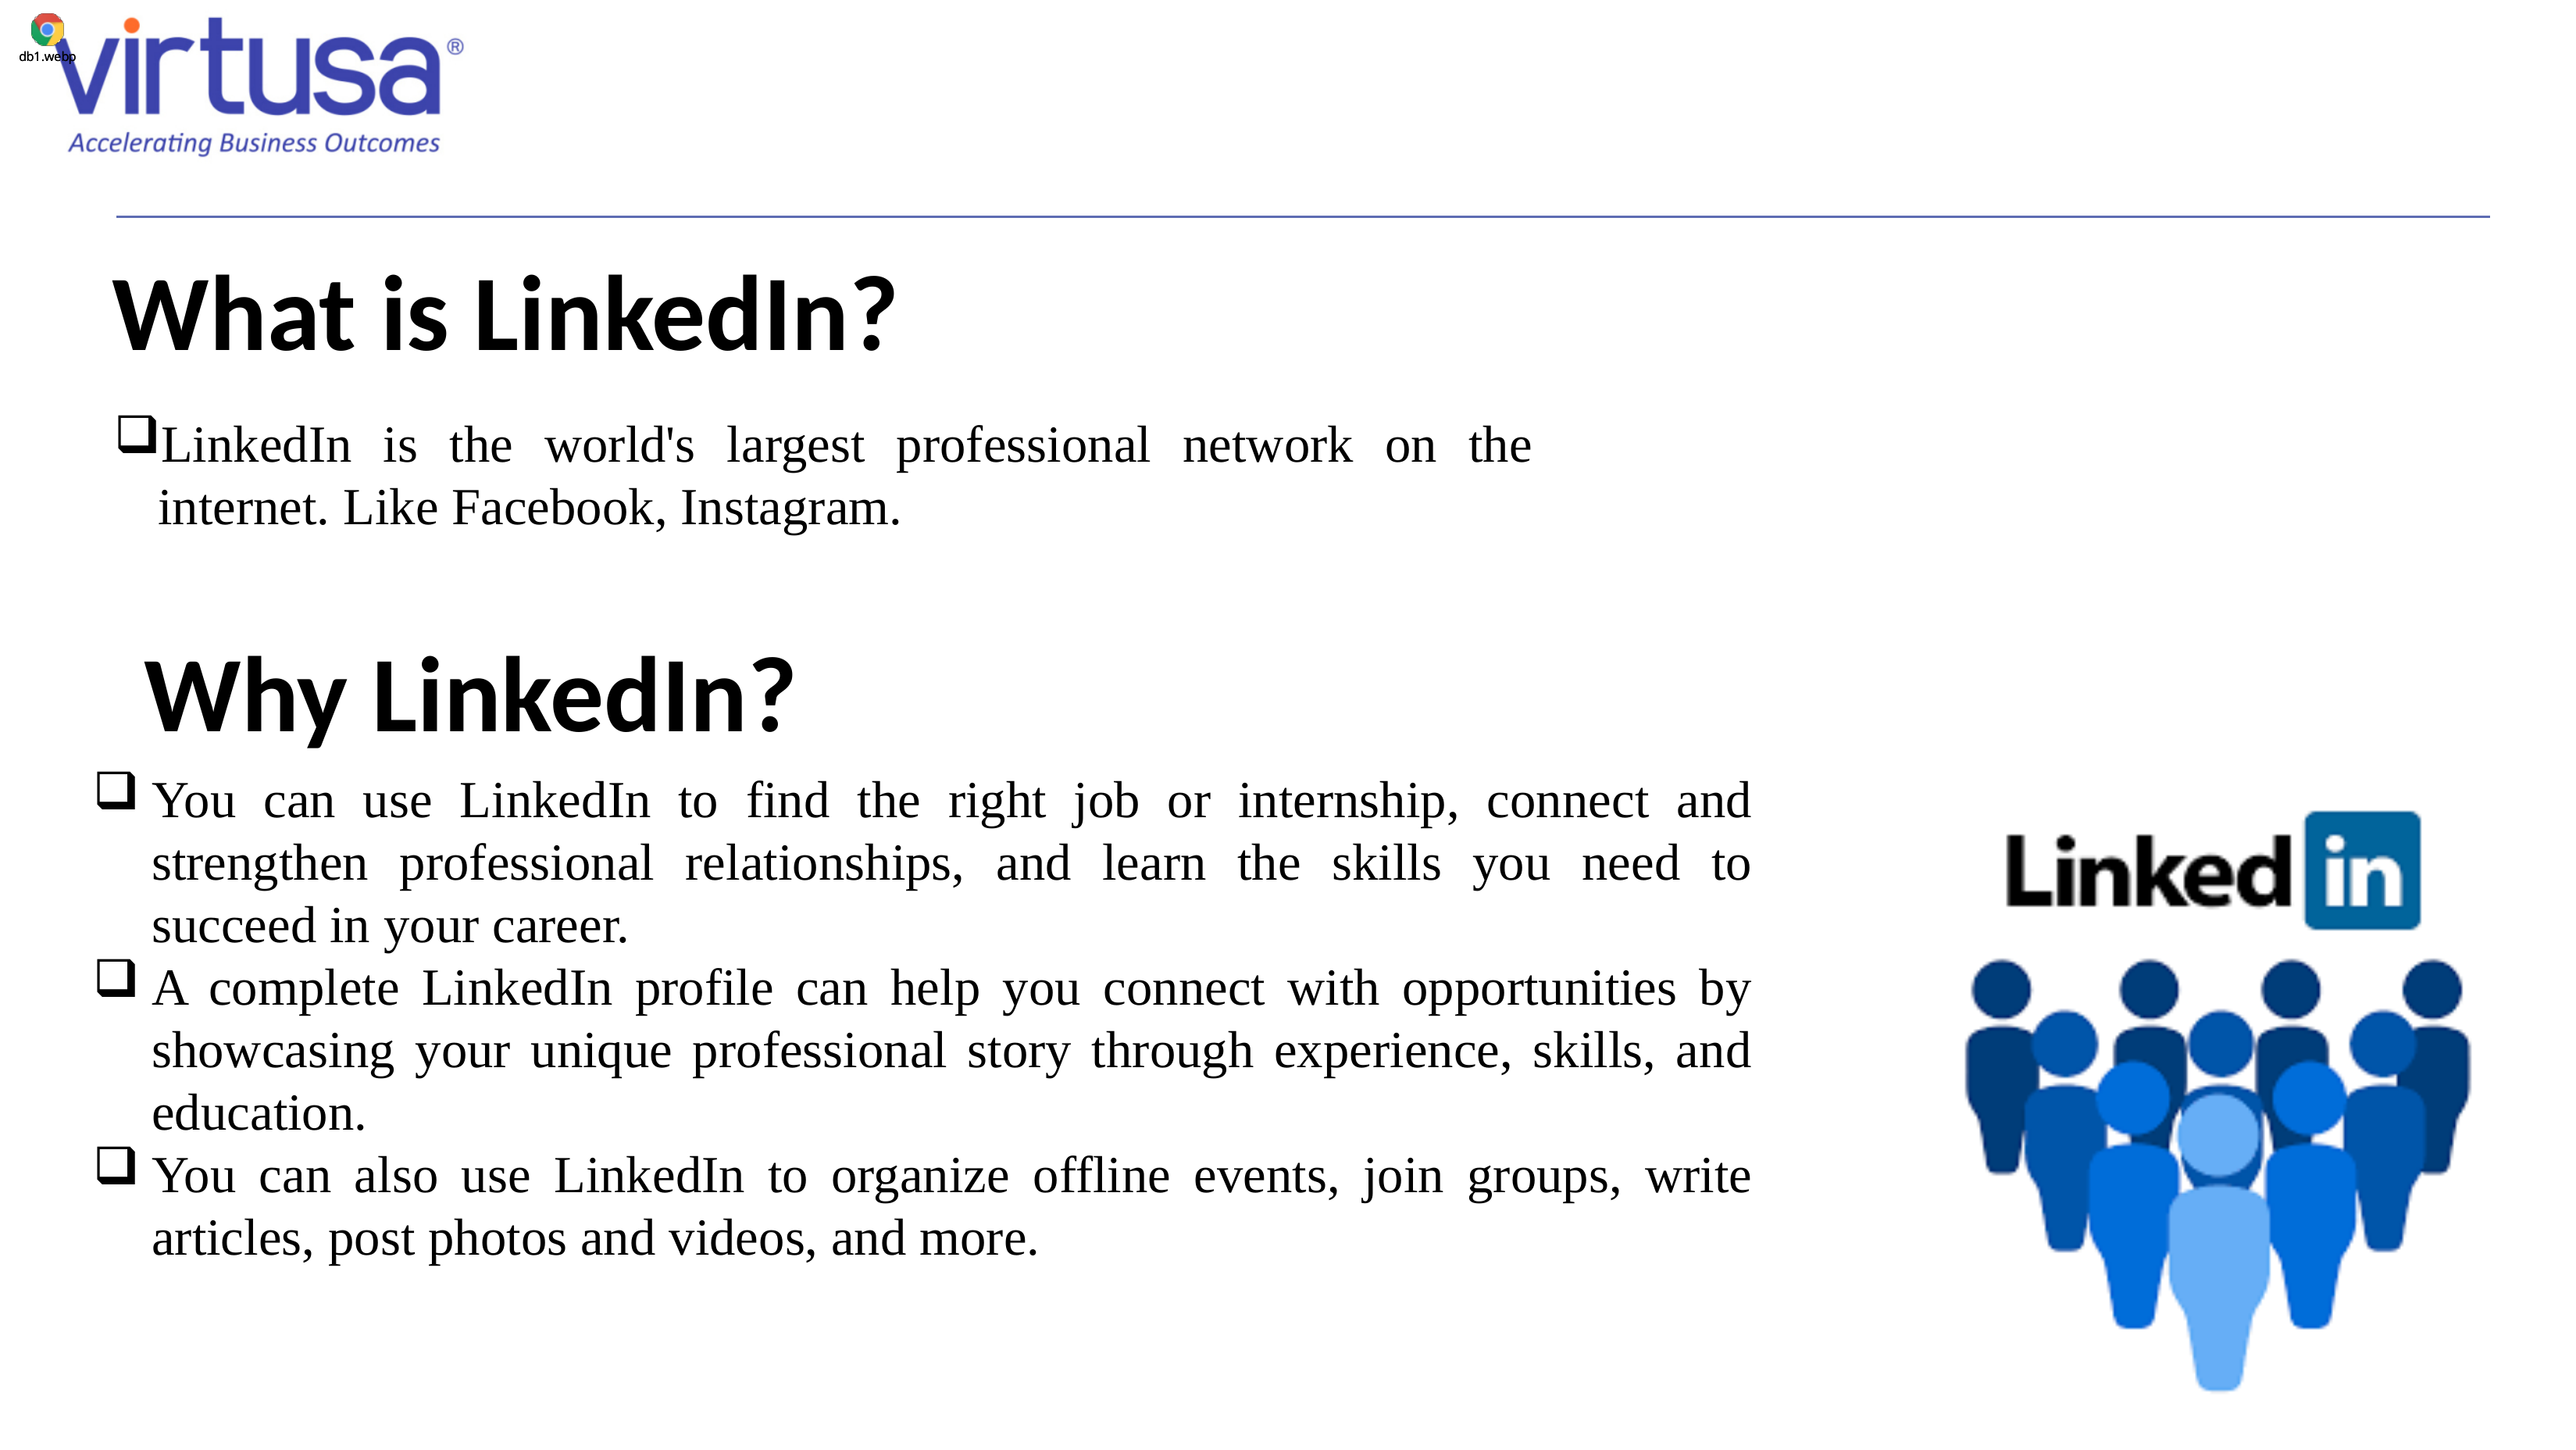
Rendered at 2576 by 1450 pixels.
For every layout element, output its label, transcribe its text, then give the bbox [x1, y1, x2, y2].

picture [28, 0, 478, 197]
picture [1884, 759, 2549, 1425]
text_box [12, 12, 82, 70]
text_box You can use LinkedIn to find the right job or internship, connect and strengthen professional relationships, and learn the skills you need to succeed in your career. A complete LinkedIn profile can help you connect with opportunities by showcasing your unique professional story through experience, skills, and education. You can also use LinkedIn to organize offline events, join groups, write articles, post photos and videos, and more. [81, 759, 1767, 1334]
text_box What is LinkedIn? [101, 237, 912, 378]
text_box Why LinkedIn? [133, 618, 858, 759]
text_box LinkedIn is the world's largest professional network on the internet. Like Facebook, Instagram. [114, 409, 1536, 535]
